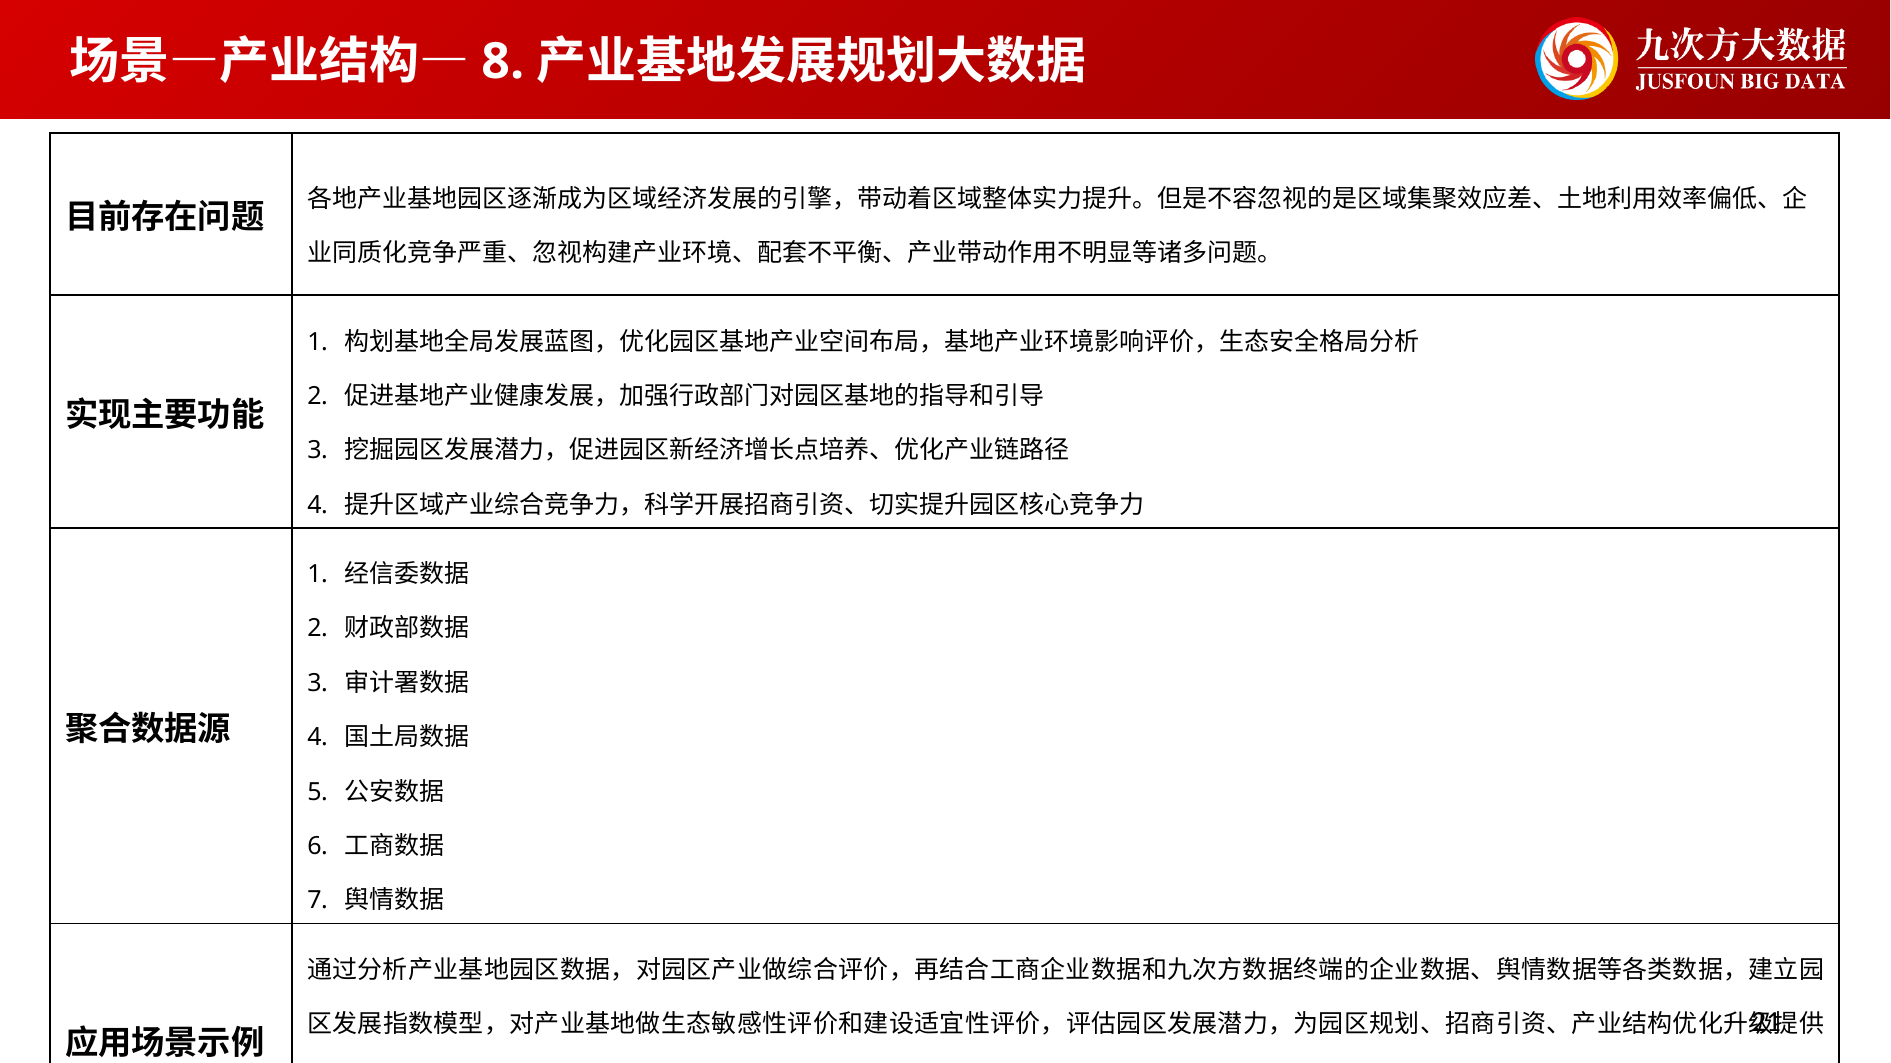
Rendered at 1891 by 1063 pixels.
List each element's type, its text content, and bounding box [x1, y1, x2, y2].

table_cell 经信委数据 财政部数据 审计署数据 国土局数据 公安数据 工商数据 舆情数据 [293, 529, 1838, 923]
text_box 21 [1354, 994, 1796, 1052]
table_cell 应用场景示例 [51, 924, 291, 1063]
picture [1839, 17, 1847, 100]
table_header 各地产业基地园区逐渐成为区域经济发展的引擎，带动着区域整体实力提升。但是不容忽视的是区域集聚效应差、土地利用效率偏低、企业同质化竞争严重、忽视构建产业环境、配套不平衡、产业带动作用不明显等诸多问题。 [293, 134, 1838, 294]
table_cell 实现主要功能 [51, 296, 291, 527]
text_box 场景—产业结构—8.产业基地发展规划大数据 [52, 10, 1839, 107]
table_cell 构划基地全局发展蓝图，优化园区基地产业空间布局，基地产业环境影响评价，生态安全格局分析 促进基地产业健康发展，加强行政部门对园区基地的指导和引导 挖掘园区发展潜力，促进园区新经济增长点培养、优化产业链路径 提升区域产业综合竞争力，科学开展招商引资、切实提升园区核心竞争力 [293, 296, 1838, 527]
table_cell 聚合数据源 [51, 529, 291, 923]
table_header 目前存在问题 [51, 134, 291, 294]
table_cell 通过分析产业基地园区数据，对园区产业做综合评价，再结合工商企业数据和九次方数据终端的企业数据、舆情数据等各类数据，建立园区发展指数模型，对产业基地做生态敏感性评价和建设适宜性评价，评估园区发展潜力，为园区规划、招商引资、产业结构优化升级提供数据支持。通过监测日常产业基地各类发展指标，为完善产业基地发展规划做优化支持。特殊产业基地发展还可以引入更多的产学研机构和相应的研究合作。 [293, 924, 1838, 1063]
